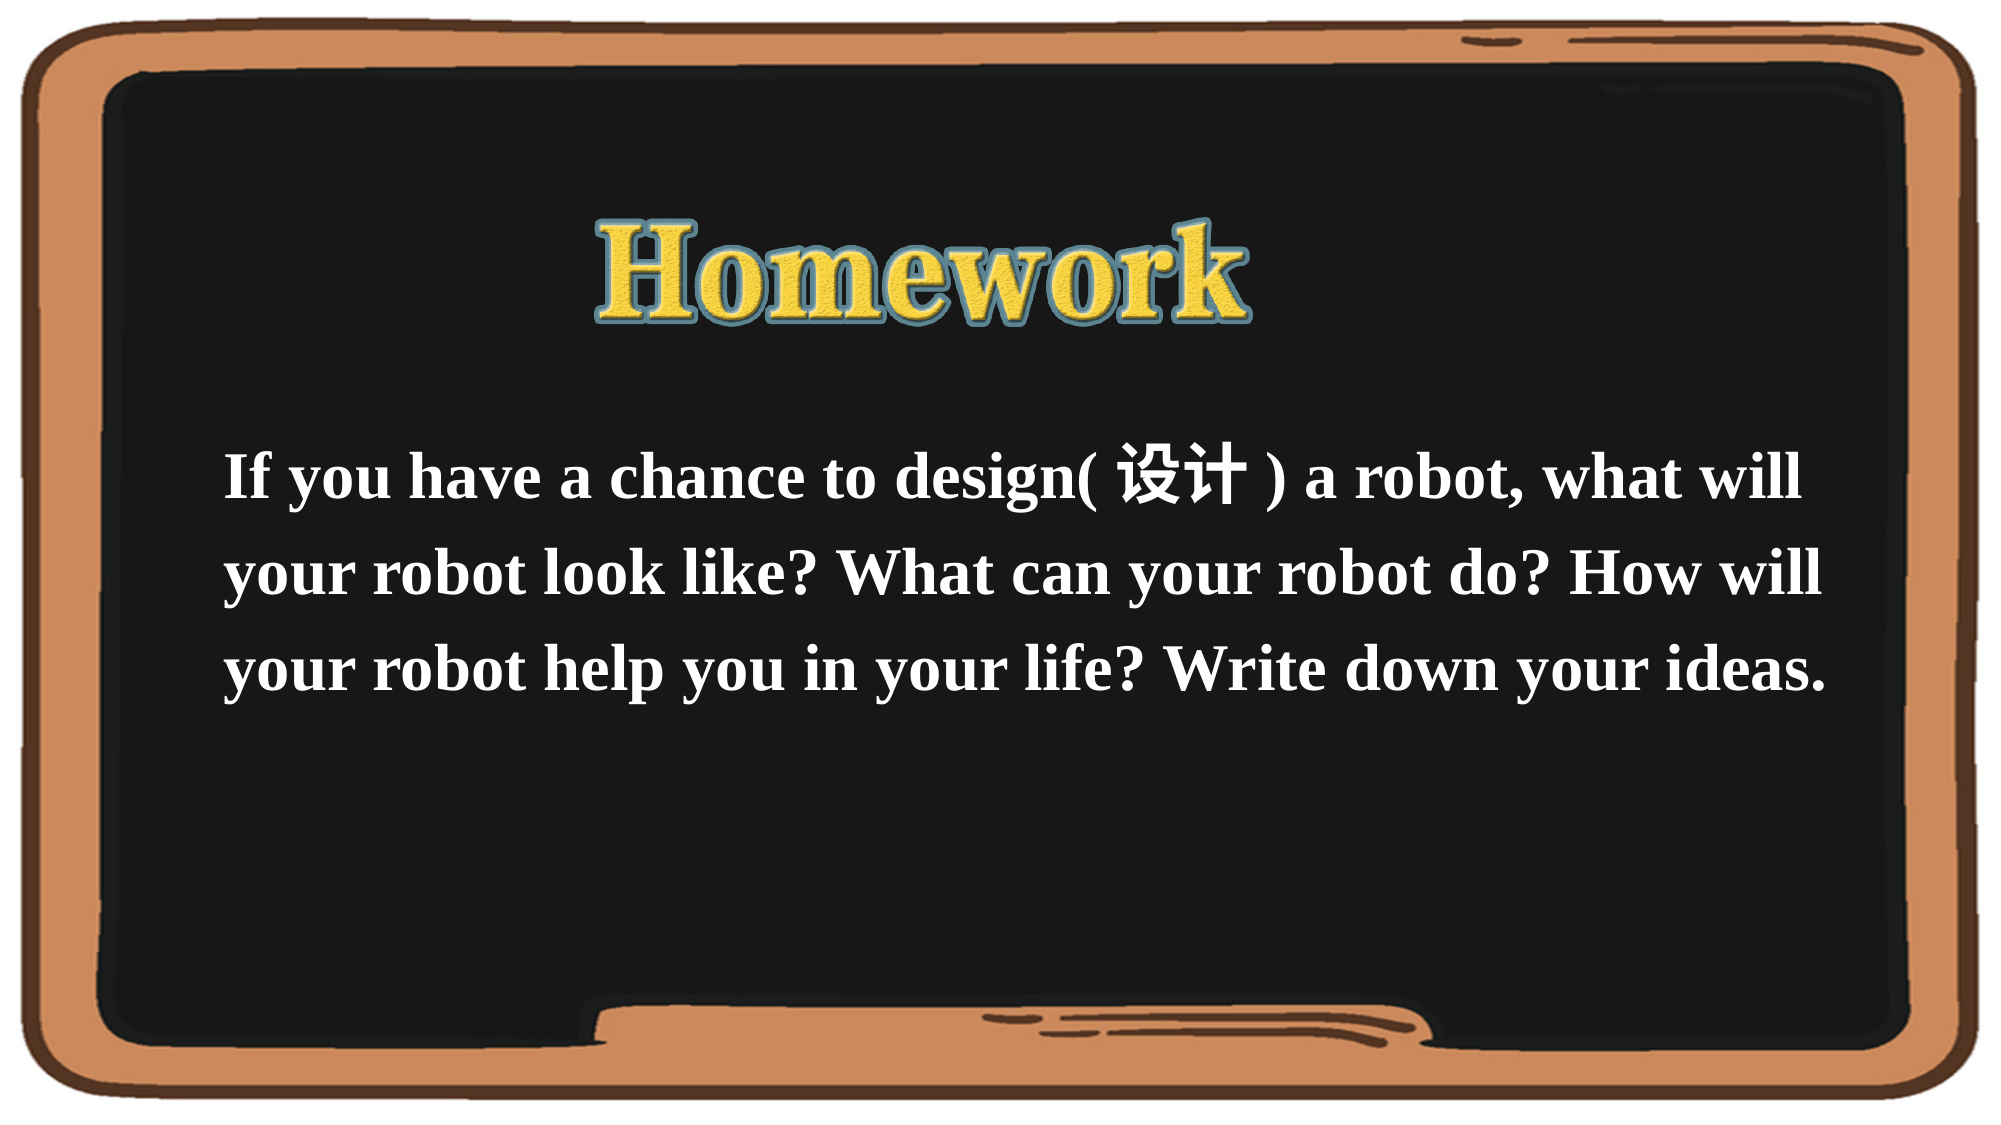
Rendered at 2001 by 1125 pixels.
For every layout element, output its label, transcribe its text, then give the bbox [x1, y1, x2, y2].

picture [0, 0, 2001, 1125]
text_box If you have a chance to design(设计) a robot, what will your robot look like? What can your robot do? How will your robot help you in your life? Write down your ideas. [208, 408, 1863, 712]
